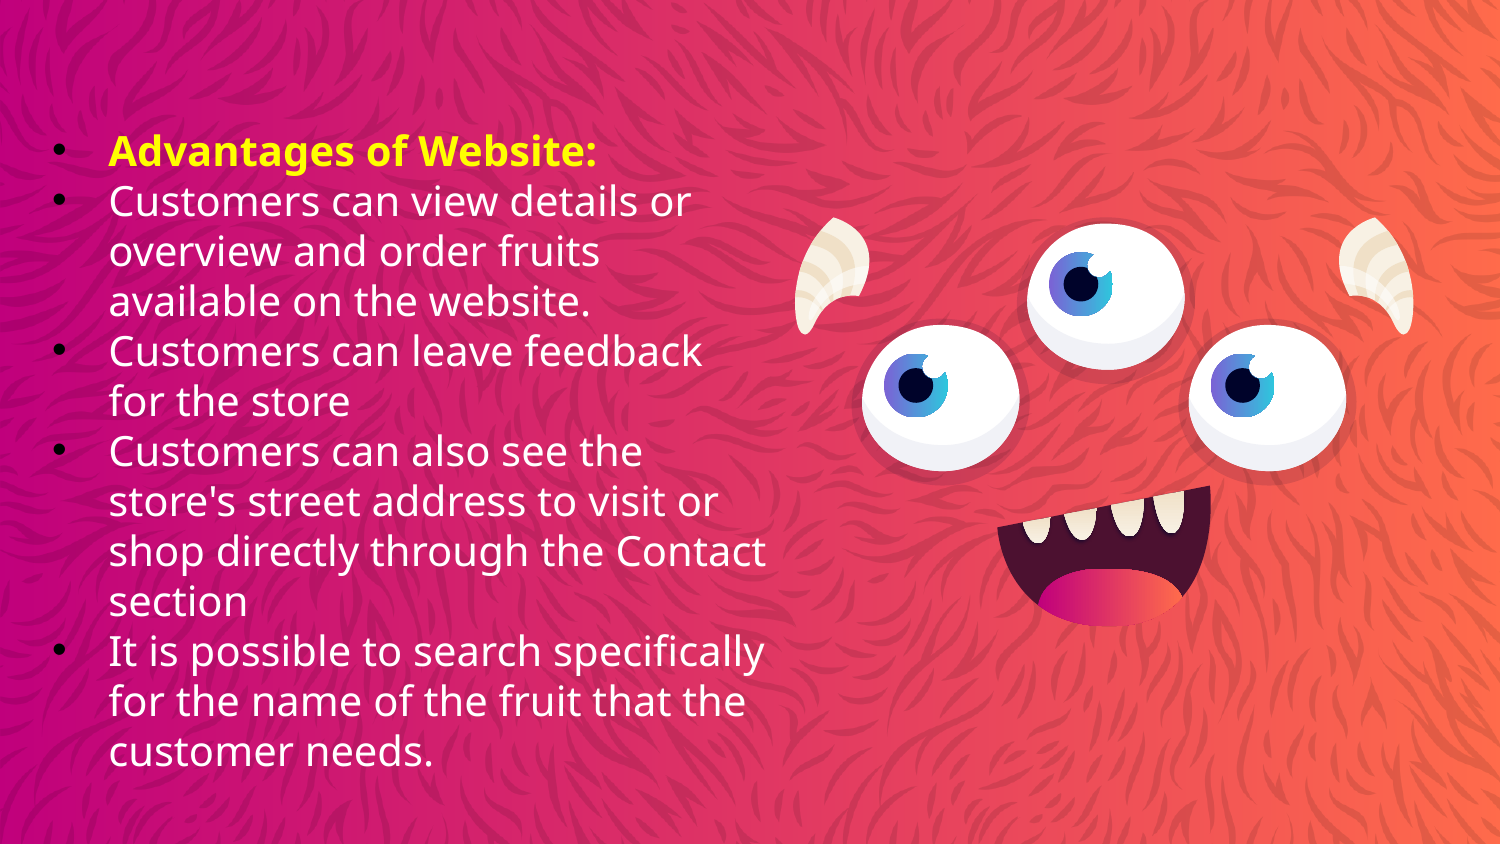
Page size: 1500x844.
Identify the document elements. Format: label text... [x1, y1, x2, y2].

picture [0, 0, 1500, 844]
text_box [997, 494, 1211, 627]
text_box Advantages of Website: Customers can view details or overview and order fruits available on the website. Customers can leave feedback for the store Customers can also see the store's street address to visit or shop directly through the Contact section It is possible to search specifically for the name of the fruit that the customer needs. [37, 116, 783, 782]
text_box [851, 343, 1357, 486]
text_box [794, 217, 1414, 335]
